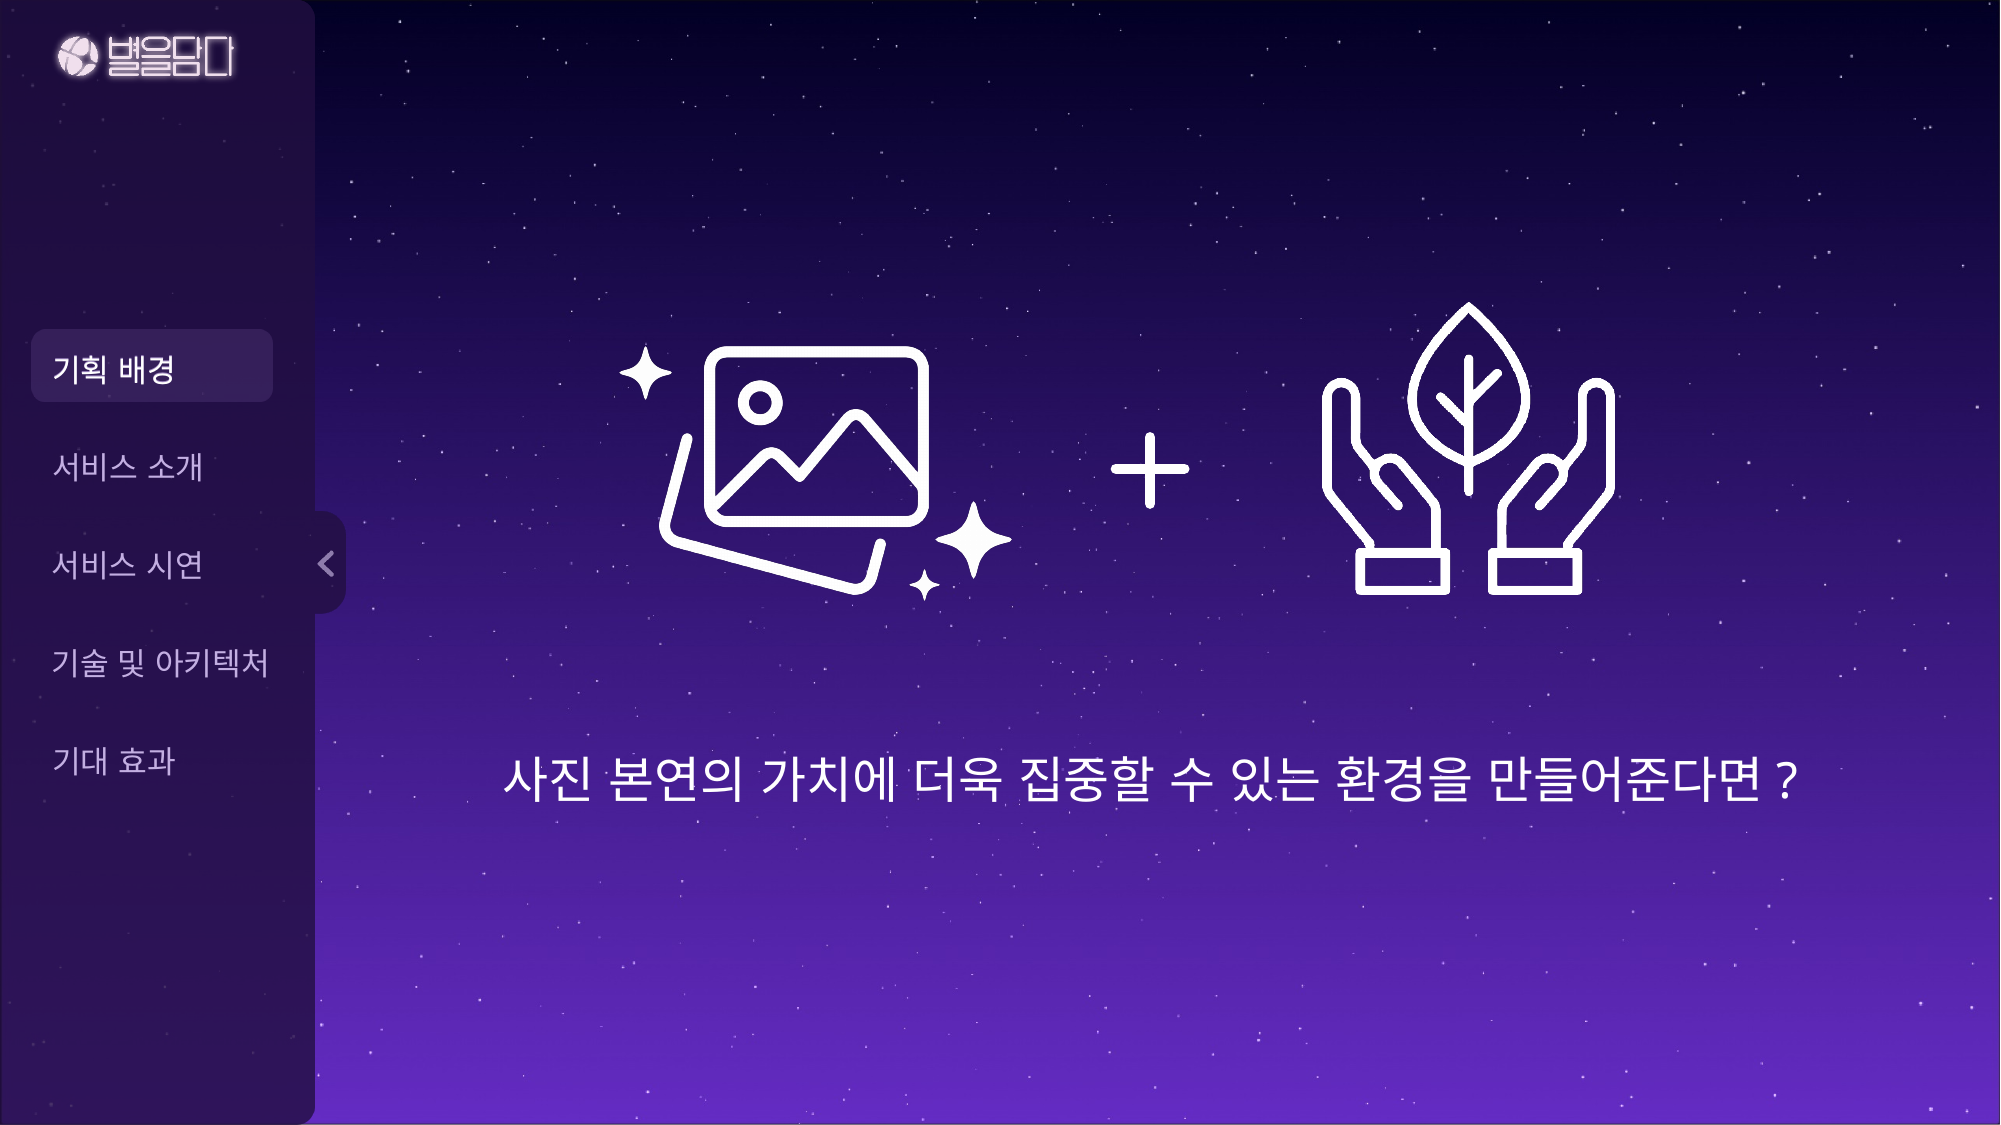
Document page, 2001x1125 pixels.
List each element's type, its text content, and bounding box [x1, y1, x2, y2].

picture [0, 0, 2000, 1125]
text_box 사진 본연의 가치에 더욱 집중할 수 있는 환경을 만들어준다면? [487, 710, 1813, 816]
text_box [1115, 437, 1185, 504]
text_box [31, 329, 273, 402]
